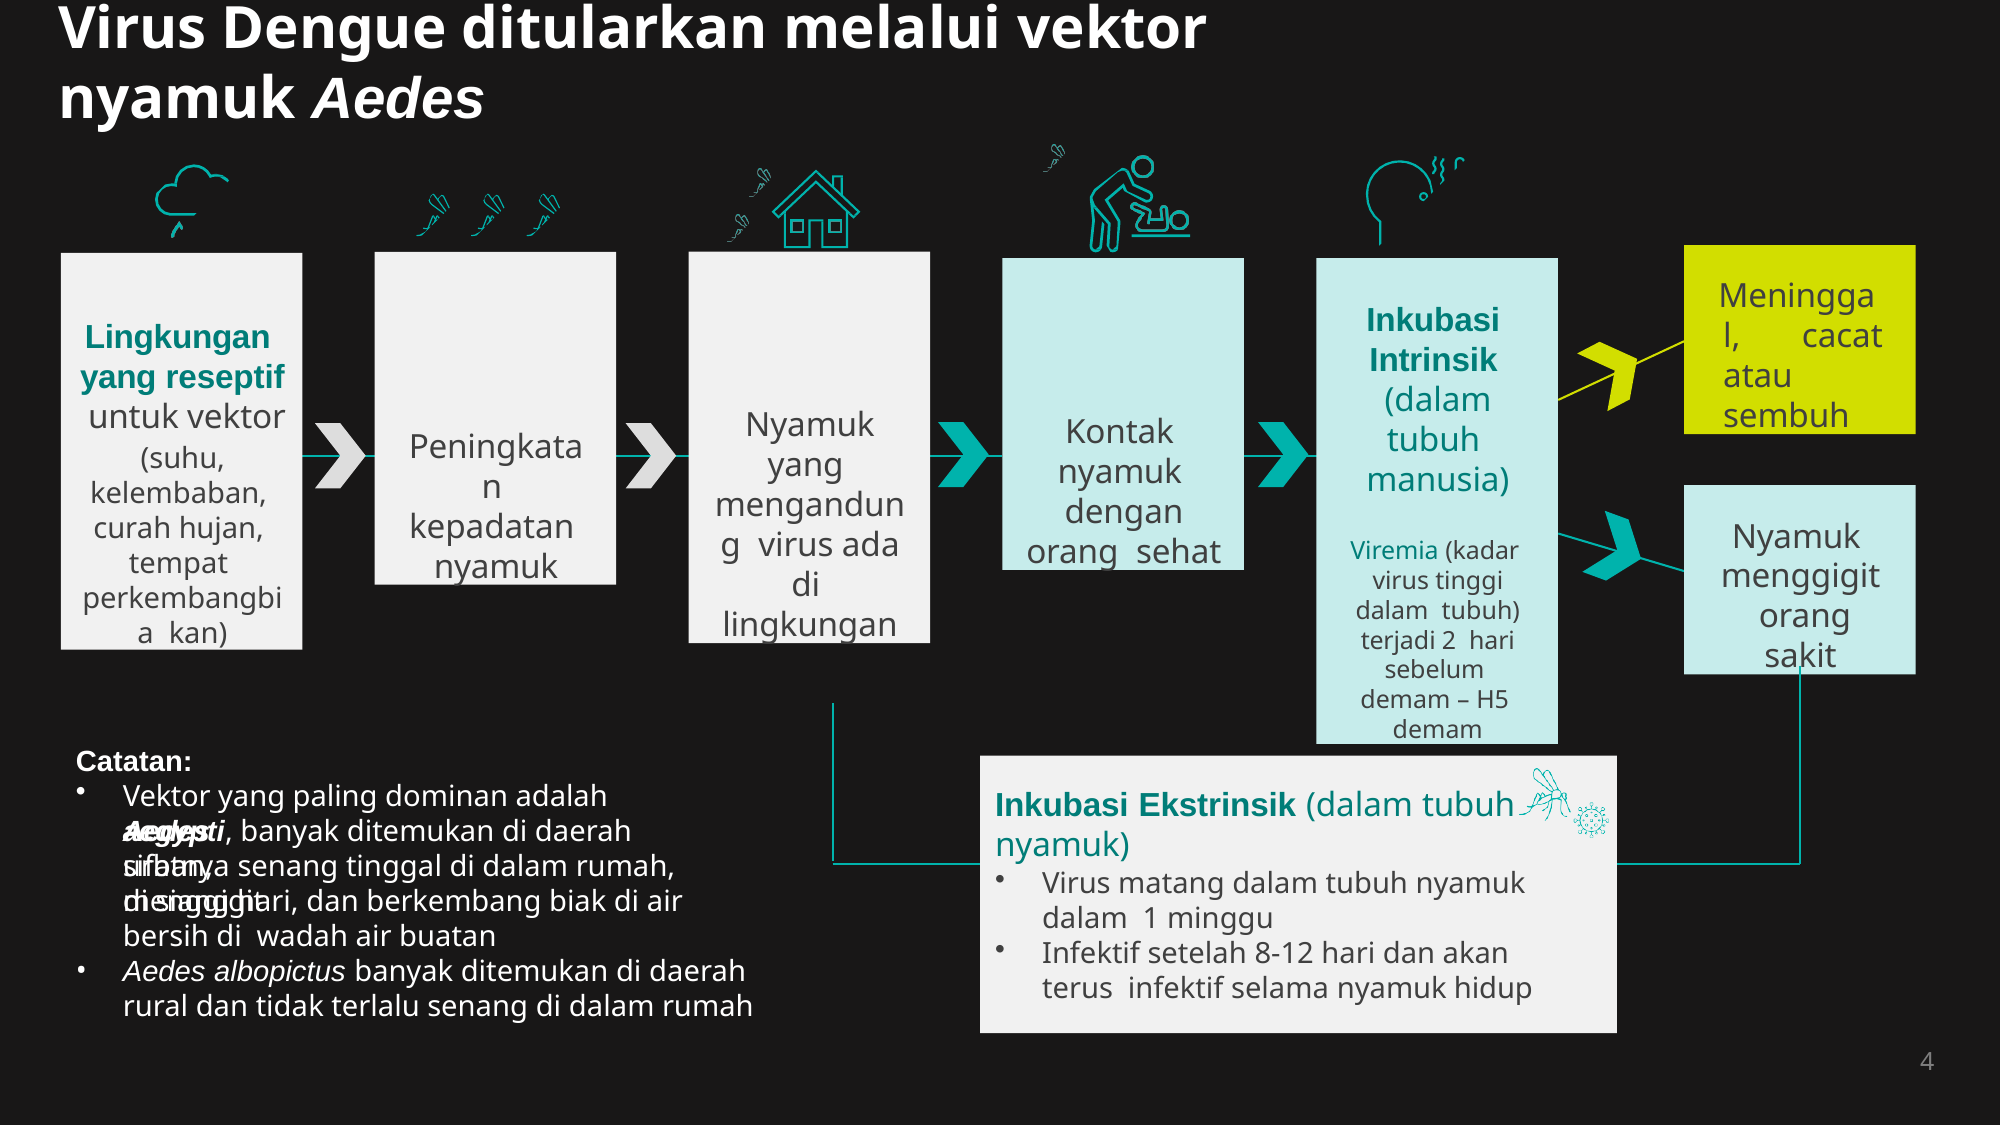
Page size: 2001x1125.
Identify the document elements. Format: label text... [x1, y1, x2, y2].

text_box Catatan: [73, 739, 195, 774]
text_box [726, 168, 861, 249]
text_box [1257, 422, 1309, 488]
text_box [538, 193, 560, 214]
text_box aegypti, banyak ditemukan di daerah urban, [120, 809, 700, 844]
text_box Lingkungan yang reseptif untuk vektor (suhu, kelembaban, curah hujan, tempat perkembangbia kan) [60, 252, 303, 650]
text_box [937, 422, 989, 488]
text_box [471, 215, 495, 237]
text_box [315, 423, 366, 489]
text_box [416, 215, 440, 237]
text_box [1365, 160, 1434, 246]
text_box [526, 215, 550, 237]
text_box Nyamuk yang mengandung virus ada di lingkungan [688, 251, 931, 644]
text_box Vektor yang paling dominan adalah Aedes [73, 774, 675, 847]
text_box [1089, 155, 1191, 253]
text_box 4 [1917, 1043, 1937, 1076]
picture [1519, 768, 1609, 838]
text_box [483, 193, 505, 214]
text_box [980, 1005, 1617, 1034]
text_box [428, 193, 450, 214]
text_box [625, 423, 677, 489]
text_box sifatnya senang tinggal di dalam rumah, menggigit [120, 844, 774, 917]
text_box Meninggal, cacat atau sembuh [1684, 245, 1916, 435]
text_box Peningkatan kepadatan nyamuk [374, 251, 617, 585]
text_box Nyamuk menggigit orang sakit [1684, 485, 1916, 675]
text_box [1440, 158, 1445, 185]
text_box [1454, 157, 1465, 171]
text_box di siang hari, dan berkembang biak di air bersih di wadah air buatan Aedes albopictus banyak ditemukan di daerah rural dan tidak terlalu senang di dalam rumah [73, 879, 767, 1022]
text_box [1582, 510, 1642, 581]
text_box [1432, 156, 1437, 175]
picture [1043, 144, 1065, 173]
text_box Kontak nyamuk dengan orang sehat [1002, 258, 1244, 570]
text_box [1577, 341, 1638, 412]
title Virus Dengue ditularkan melalui vektor nyamuk Aedes [56, 0, 1406, 155]
text_box Inkubasi Ekstrinsik (dalam tubuh nyamuk) Virus matang dalam tubuh nyamuk dalam 1 minggu Infektif setelah 8-12 hari dan akan terus infektif selama nyamuk hidup [980, 755, 1617, 1005]
text_box Inkubasi Intrinsik (dalam tubuh manusia) Viremia (kadar virus tinggi dalam tubuh) terjadi 2 hari sebelum demam – H5 demam [1316, 258, 1558, 744]
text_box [154, 164, 230, 238]
